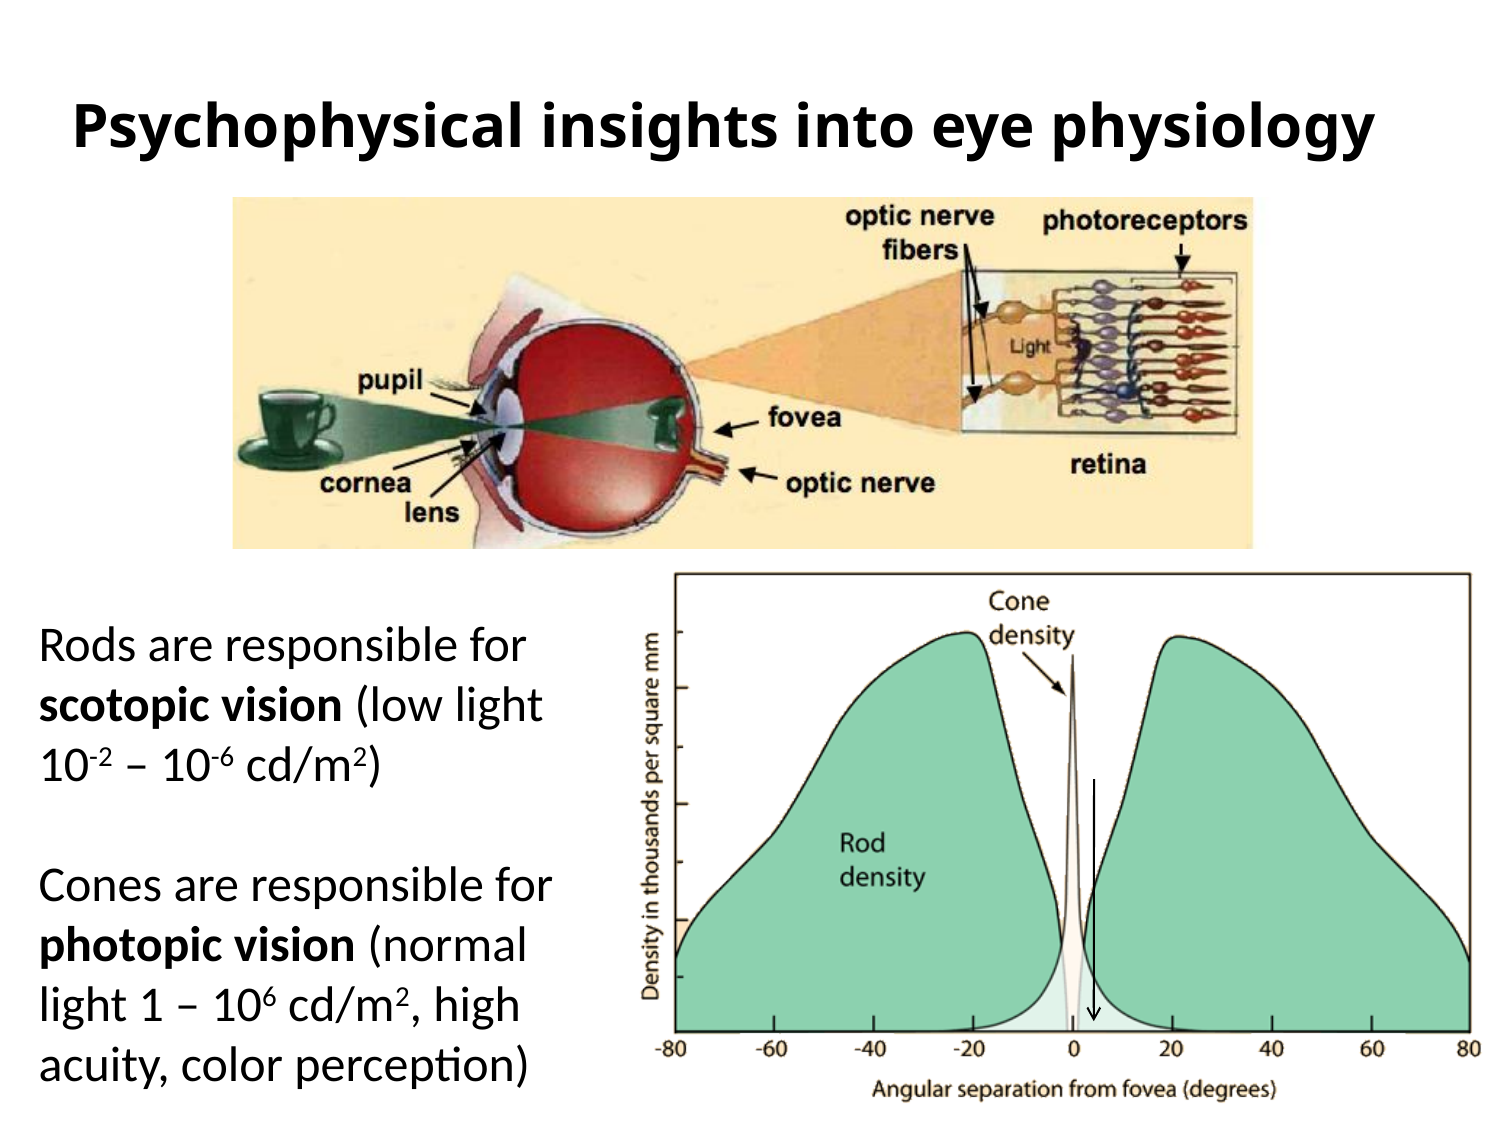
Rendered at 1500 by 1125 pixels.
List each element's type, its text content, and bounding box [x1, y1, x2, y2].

picture [232, 197, 1500, 1125]
title Psychophysical insights into eye physiology [56, 59, 1470, 197]
text_box Rods are responsible for scotopic vision (low light 10-2 – 10-6 cd/m2) Cones are responsible for photopic vision (normal light 1 – 106 cd/m2, high acuity, color perception) [23, 604, 578, 1100]
